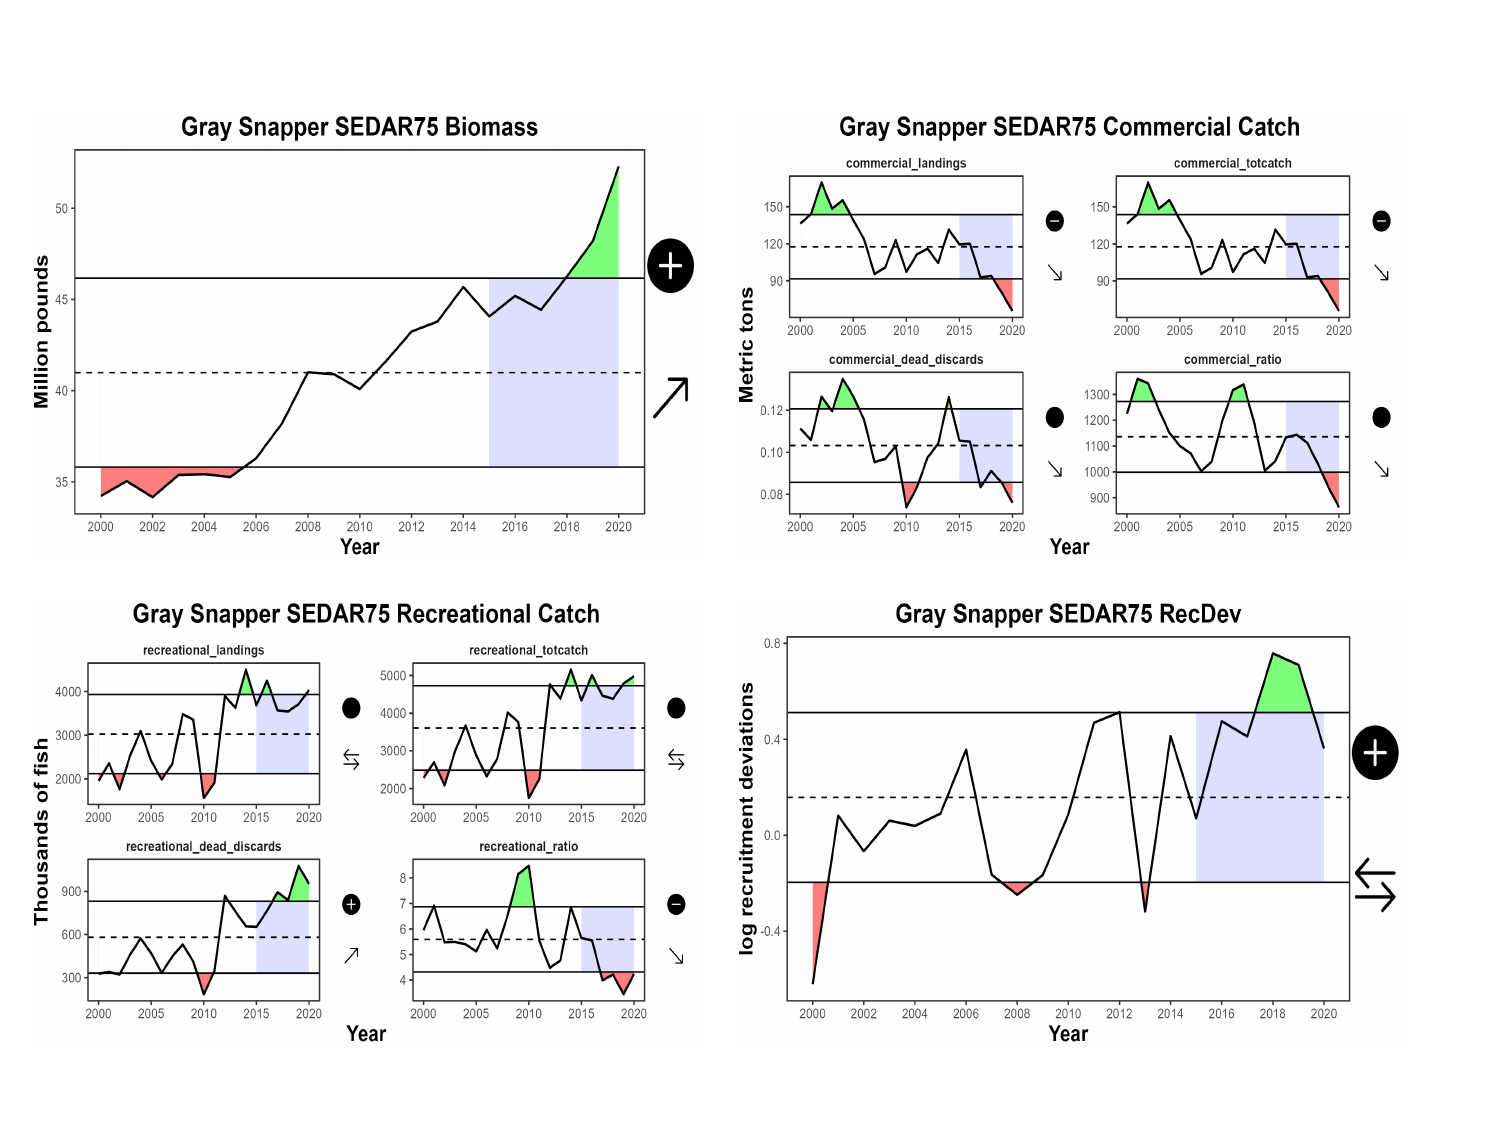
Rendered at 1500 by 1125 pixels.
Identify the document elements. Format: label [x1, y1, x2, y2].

list [29, 599, 706, 1051]
list [29, 112, 706, 563]
list [734, 599, 1411, 1051]
list [734, 112, 1411, 563]
